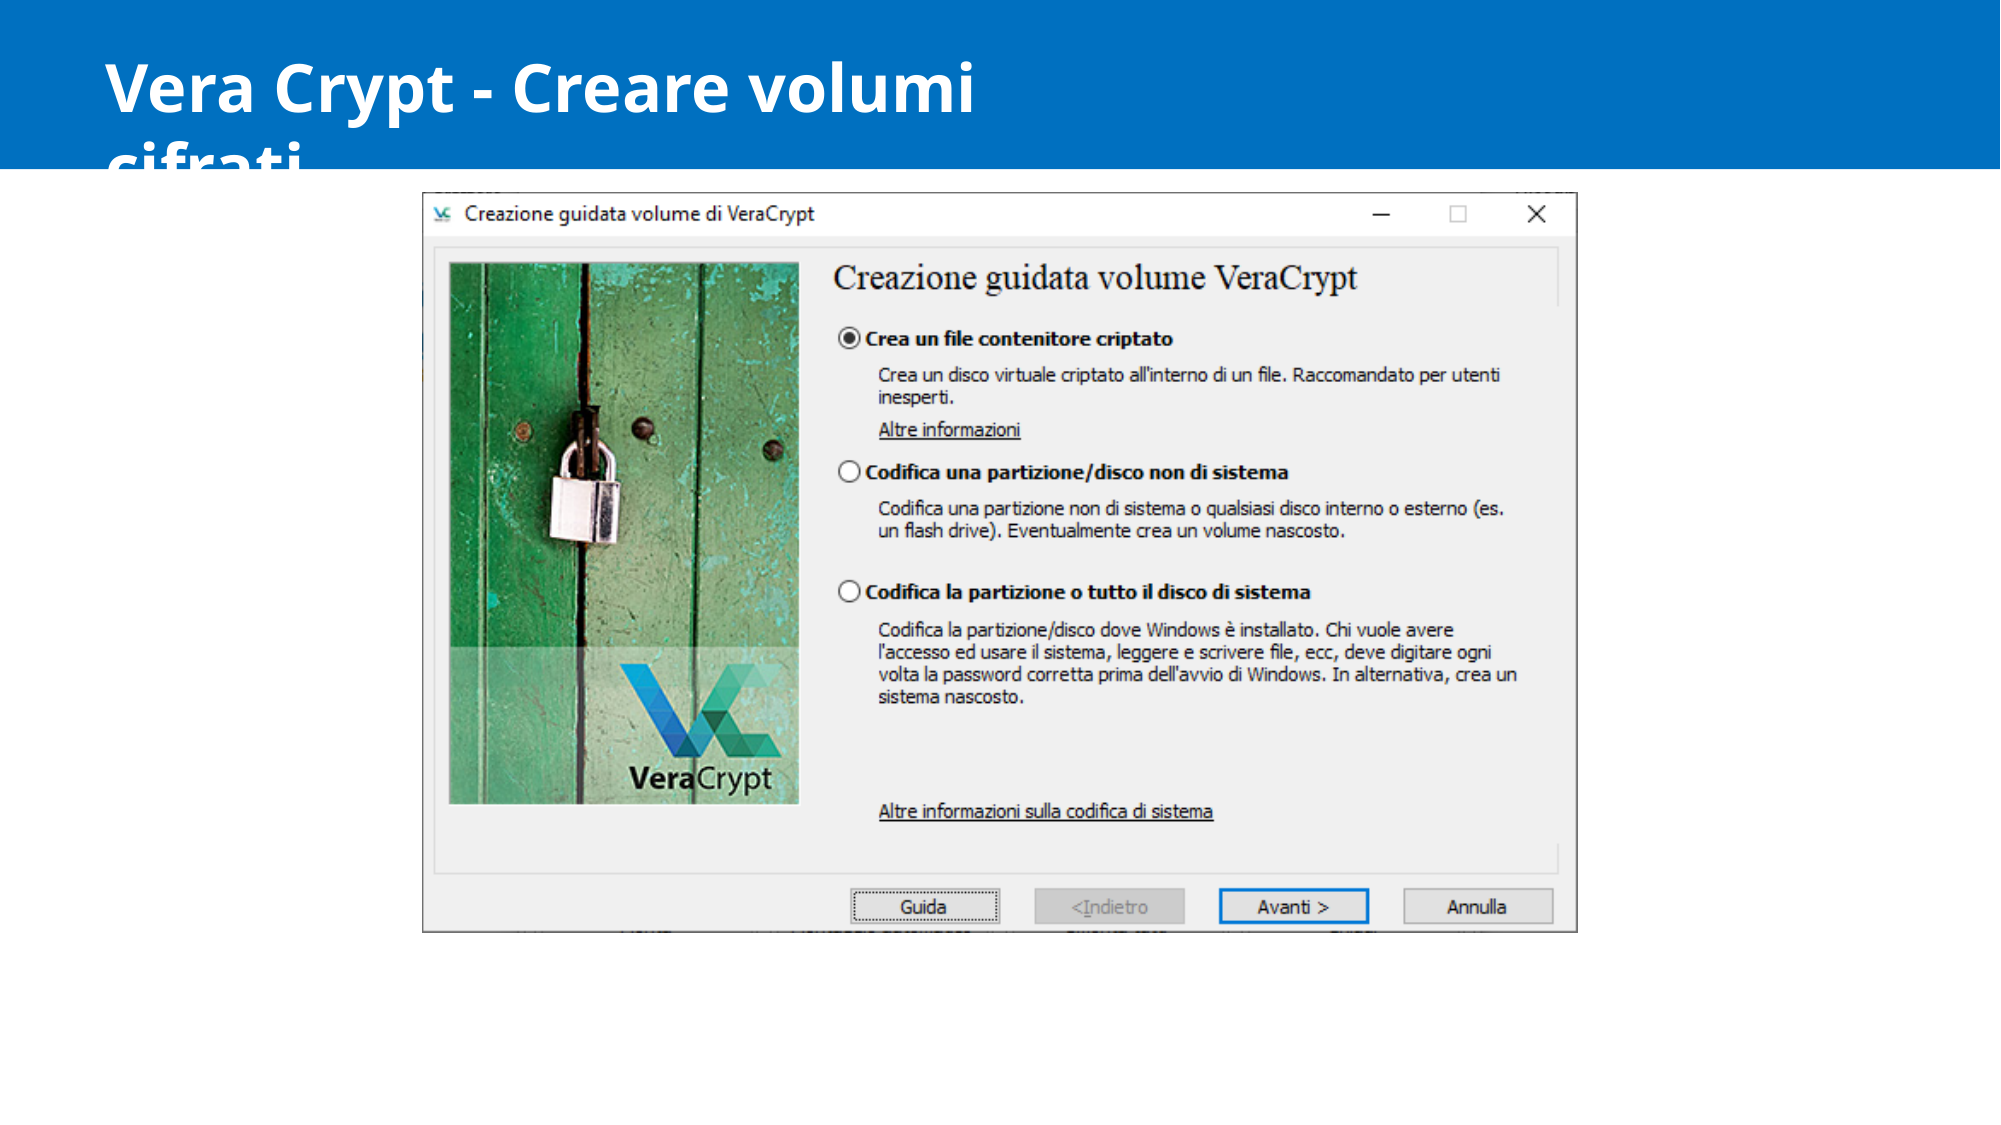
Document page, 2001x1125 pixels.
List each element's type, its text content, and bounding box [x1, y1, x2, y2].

picture [421, 192, 1579, 933]
text_box Vera Crypt - Creare volumi cifrati [90, 38, 1157, 214]
